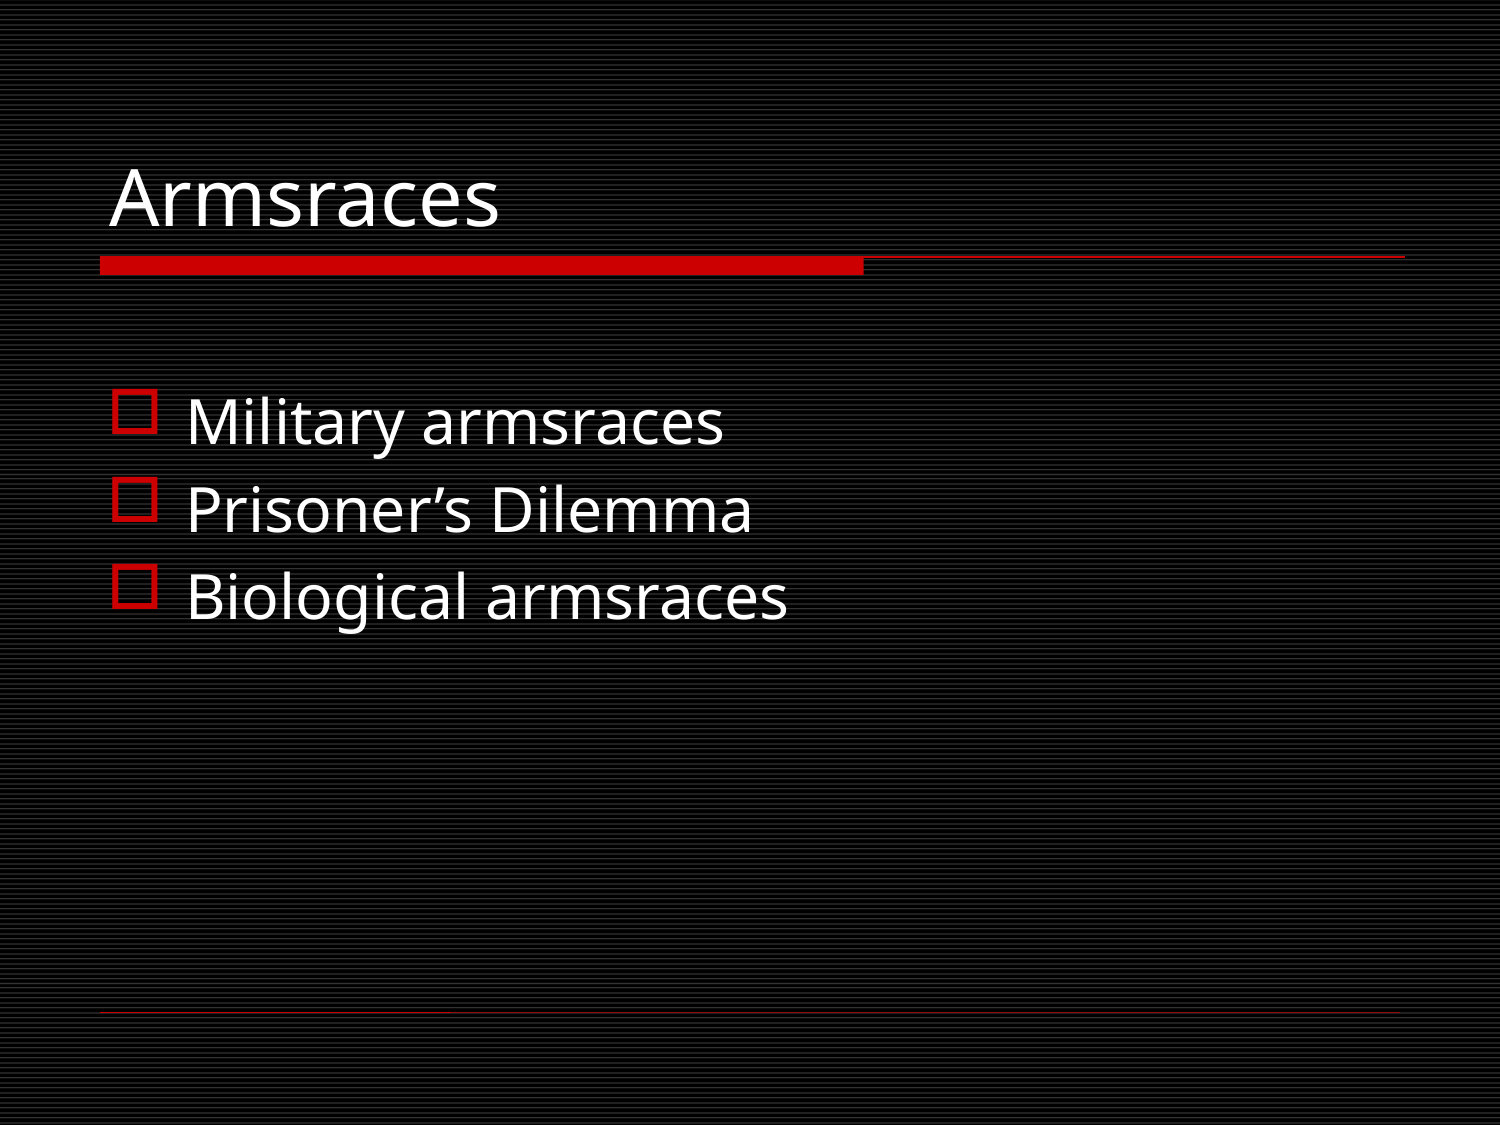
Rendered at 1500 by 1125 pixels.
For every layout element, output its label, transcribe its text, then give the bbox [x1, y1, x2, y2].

picture [0, 0, 1500, 1125]
title Armsraces [94, 50, 1407, 250]
list Military armsraces Prisoner’s Dilemma Biological armsraces [92, 287, 1406, 988]
